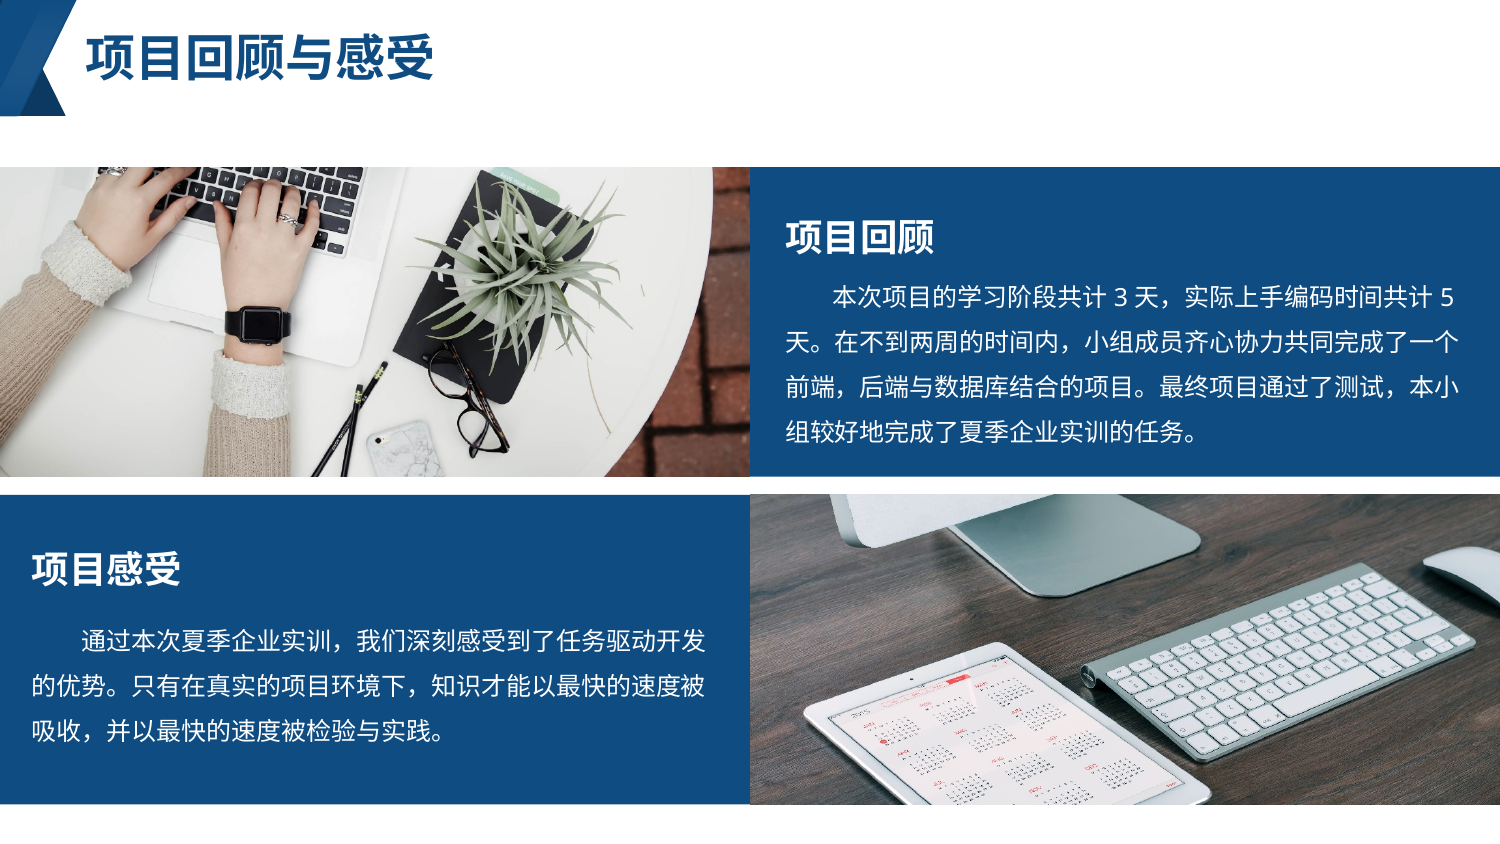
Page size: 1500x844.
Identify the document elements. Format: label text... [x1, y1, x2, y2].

text_box 项目回顾 [770, 206, 951, 259]
text_box 本次项目的学习阶段共计3天，实际上手编码时间共计5天。在不到两周的时间内，小组成员齐心协力共同完成了一个前端，后端与数据库结合的项目。最终项目通过了测试，本小组较好地完成了夏季企业实训的任务。 [770, 259, 1483, 454]
picture [749, 494, 1500, 805]
text_box 项目回顾与感受 [70, 18, 451, 94]
picture [0, 166, 750, 477]
text_box 项目感受 [16, 538, 197, 599]
text_box 通过本次夏季企业实训，我们深刻感受到了任务驱动开发的优势。只有在真实的项目环境下，知识才能以最快的速度被吸收，并以最快的速度被检验与实践。 [16, 603, 729, 753]
